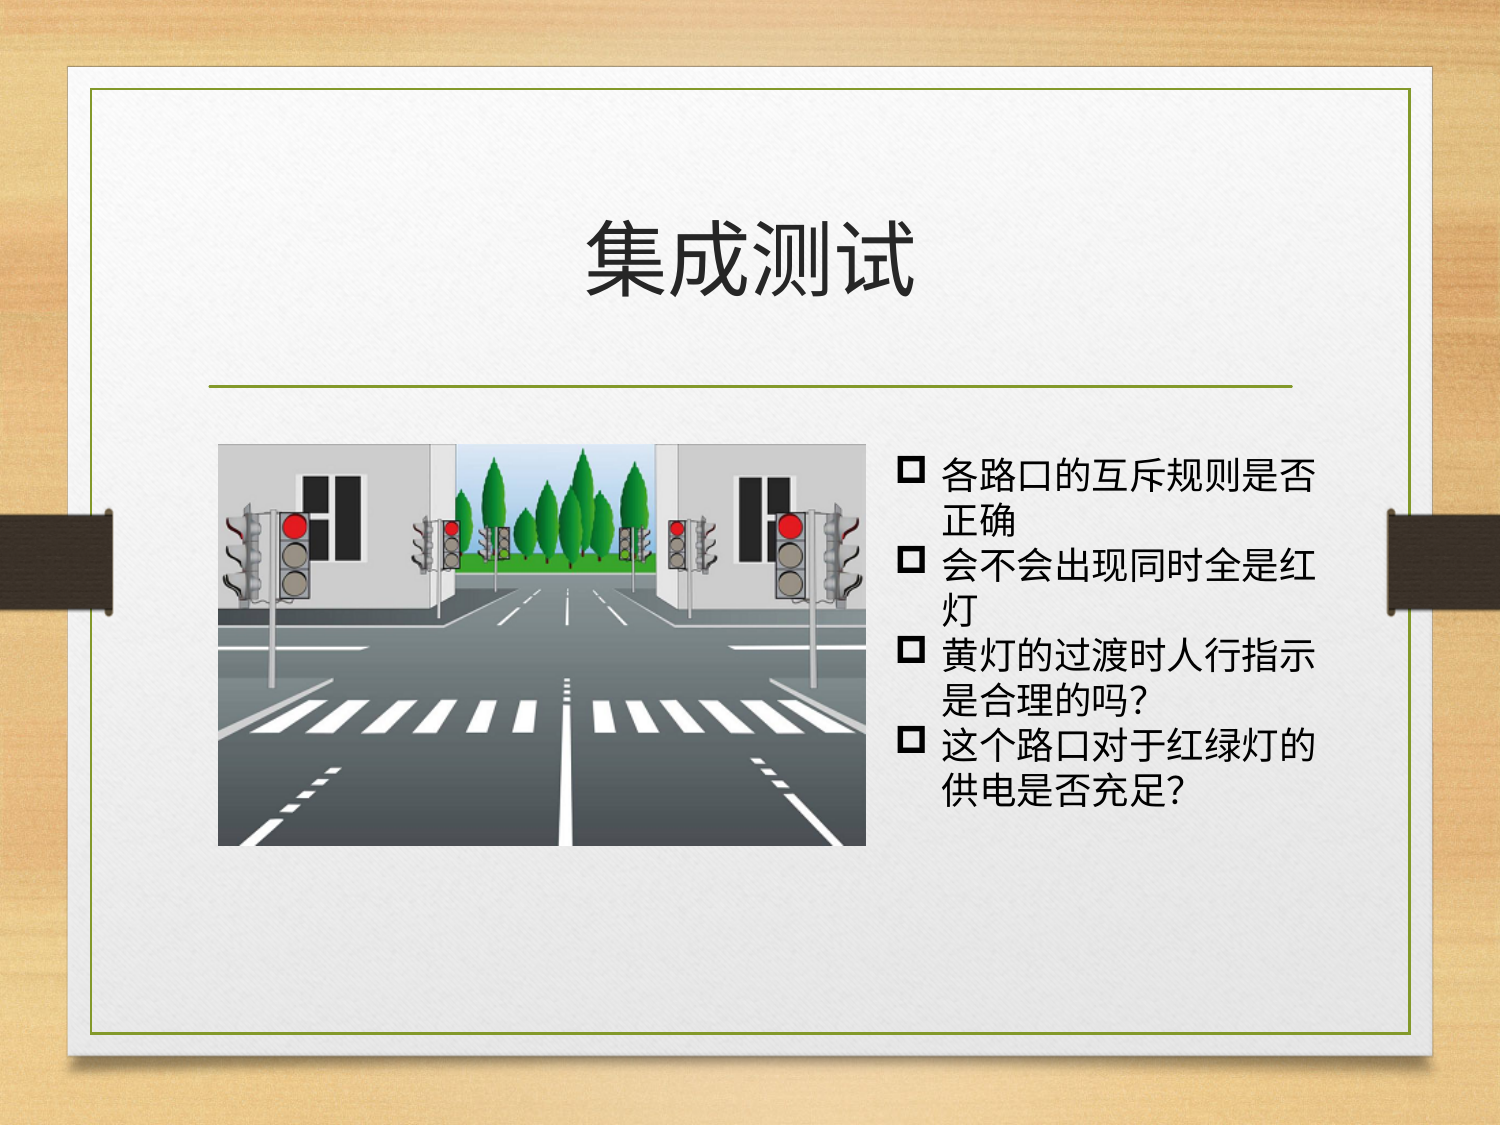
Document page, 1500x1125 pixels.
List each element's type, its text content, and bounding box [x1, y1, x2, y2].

picture [0, 0, 1500, 1125]
title 集成测试 [192, 150, 1309, 364]
text_box 各路口的互斥规则是否正确 会不会出现同时全是红灯 黄灯的过渡时人行指示是合理的吗？ 这个路口对于红绿灯的供电是否充足？ [879, 444, 1353, 865]
